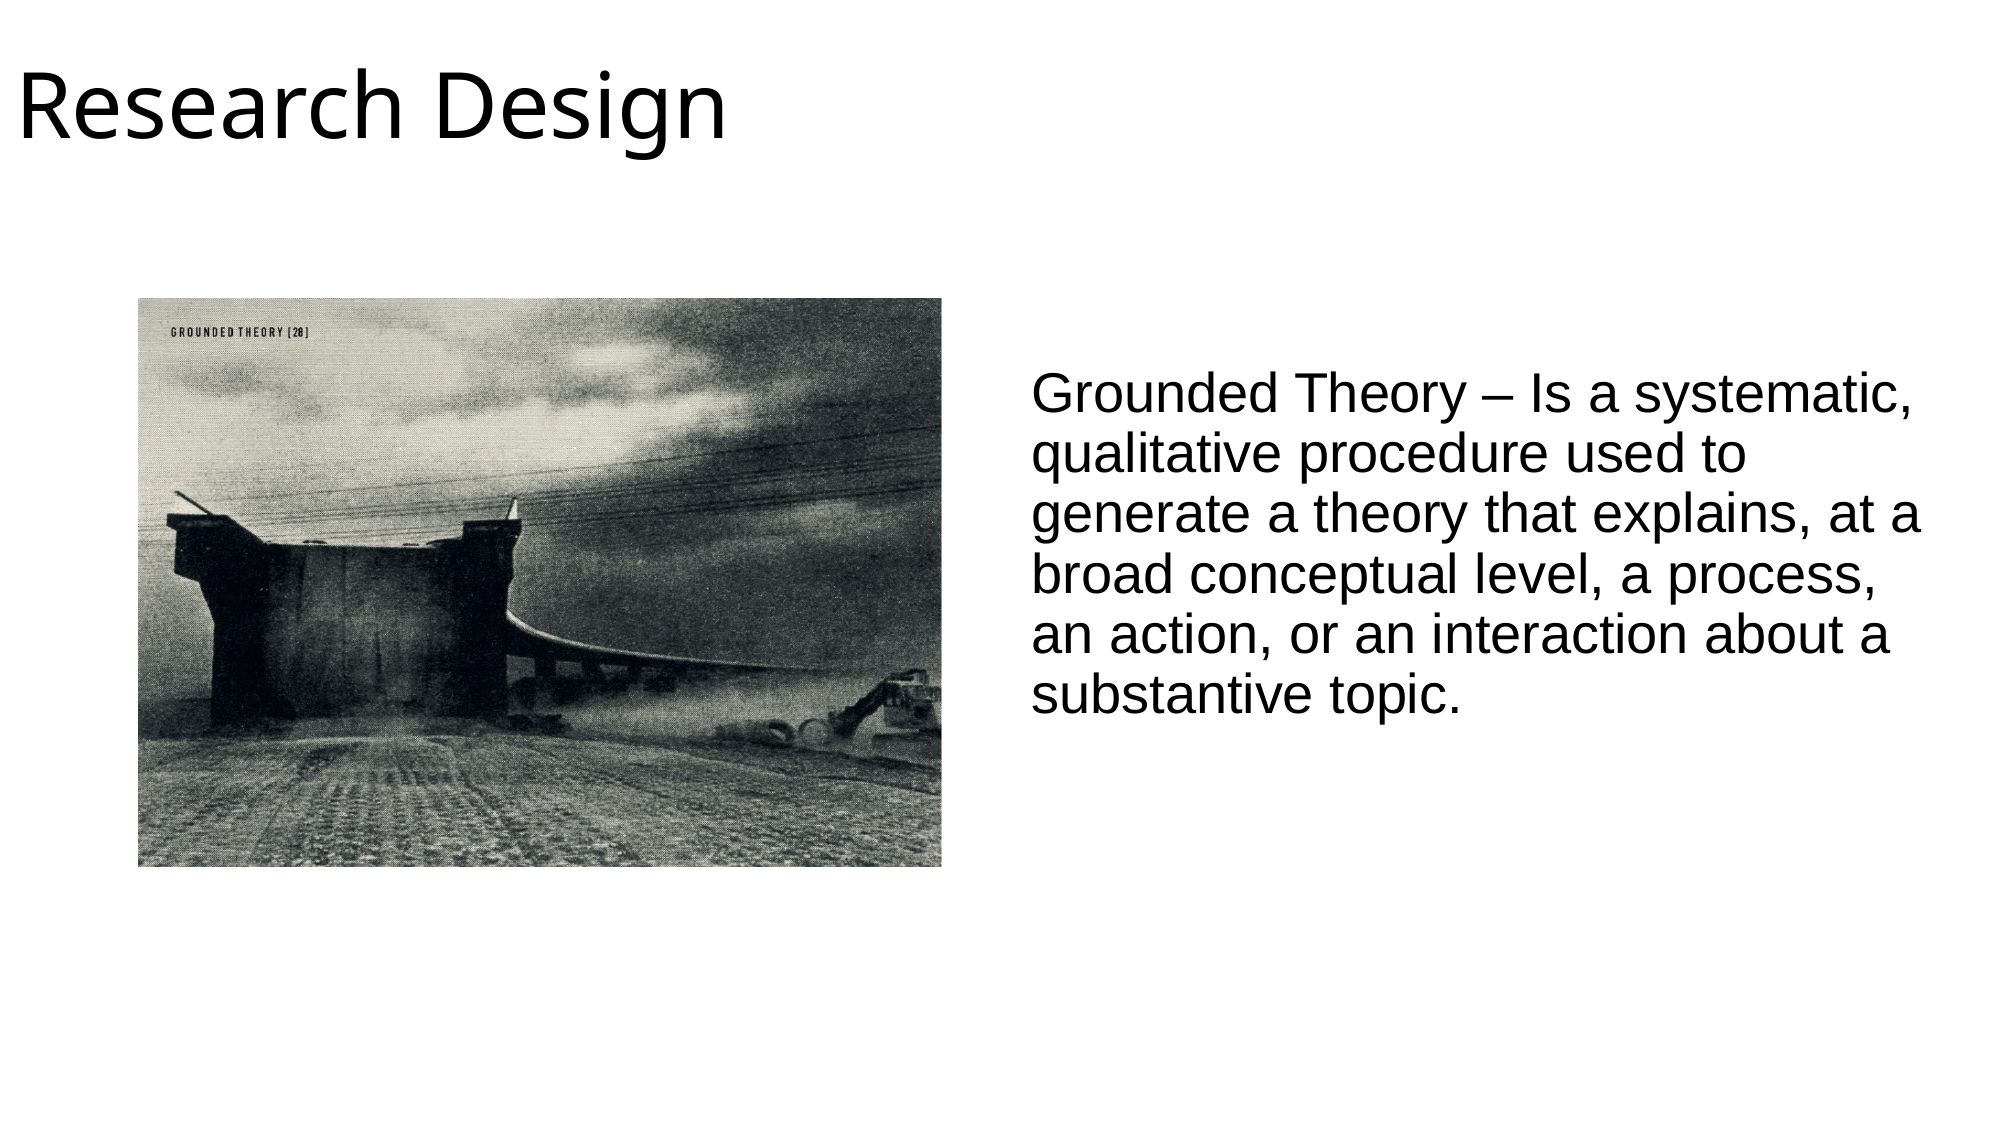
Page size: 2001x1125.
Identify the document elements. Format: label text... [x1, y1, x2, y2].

list Grounded Theory – Is a systematic, qualitative procedure used to generate a theory that explains, at a broad conceptual level, a process, an action, or an interaction about a substantive topic. [1016, 356, 1946, 739]
title Research Design [0, 0, 1482, 218]
picture [138, 298, 942, 867]
